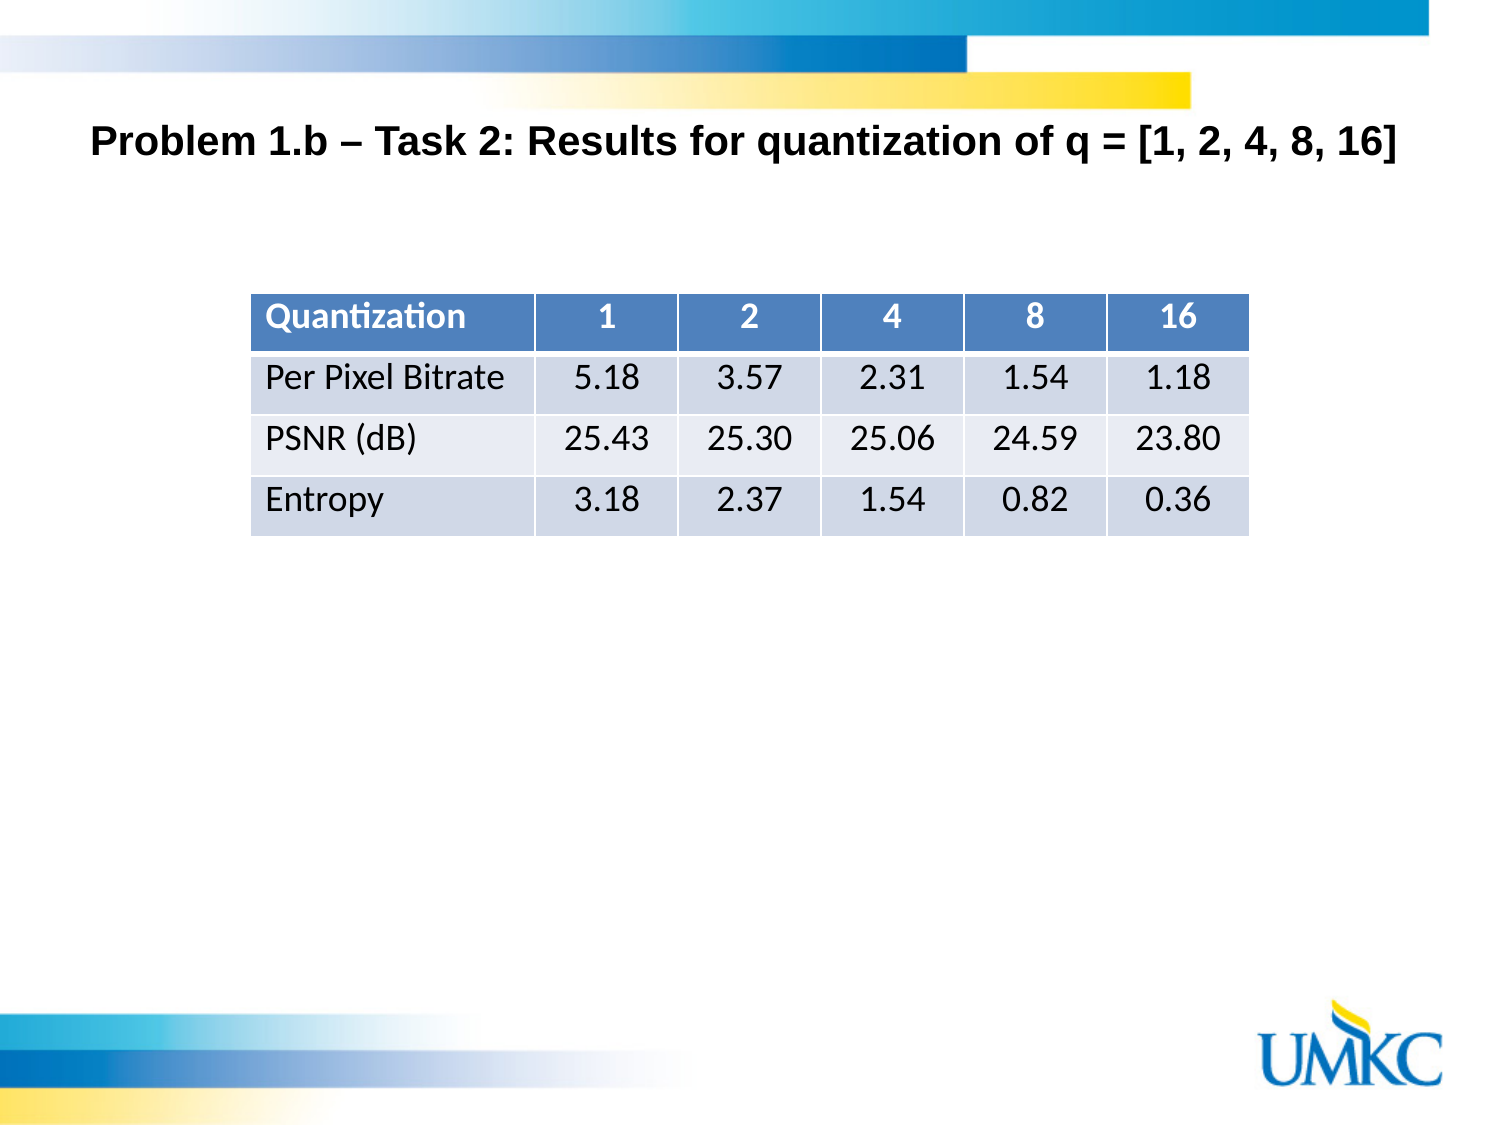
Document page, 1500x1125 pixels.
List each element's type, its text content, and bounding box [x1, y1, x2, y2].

table_cell 3.18 [536, 477, 677, 536]
table_header 2 [679, 294, 820, 351]
table_cell 1.54 [822, 477, 963, 536]
table_cell 25.06 [822, 416, 963, 475]
table_cell 0.36 [1108, 477, 1249, 536]
table_header 1 [536, 294, 677, 351]
table_cell 5.18 [536, 357, 677, 414]
table_cell 24.59 [965, 416, 1106, 475]
table_cell 23.80 [1108, 416, 1249, 475]
table_cell 2.37 [679, 477, 820, 536]
table_header 4 [822, 294, 963, 351]
table_header 8 [965, 294, 1106, 351]
table_cell 2.31 [822, 357, 963, 414]
table_cell PSNR (dB) [251, 416, 534, 475]
table_cell 0.82 [965, 477, 1106, 536]
table_cell 1.54 [965, 357, 1106, 414]
table_cell 1.18 [1108, 357, 1249, 414]
table_cell Per Pixel Bitrate [251, 357, 534, 414]
table_cell Entropy [251, 477, 534, 536]
table_cell 25.43 [536, 416, 677, 475]
table_header 16 [1108, 294, 1249, 351]
table_header Quantization [251, 294, 534, 351]
table_cell 25.30 [679, 416, 820, 475]
title Problem 1.b – Task 2: Results for quantization of q = [1, 2, 4, 8, 16] [75, 45, 1425, 233]
table_cell 3.57 [679, 357, 820, 414]
picture [0, 0, 1500, 1125]
